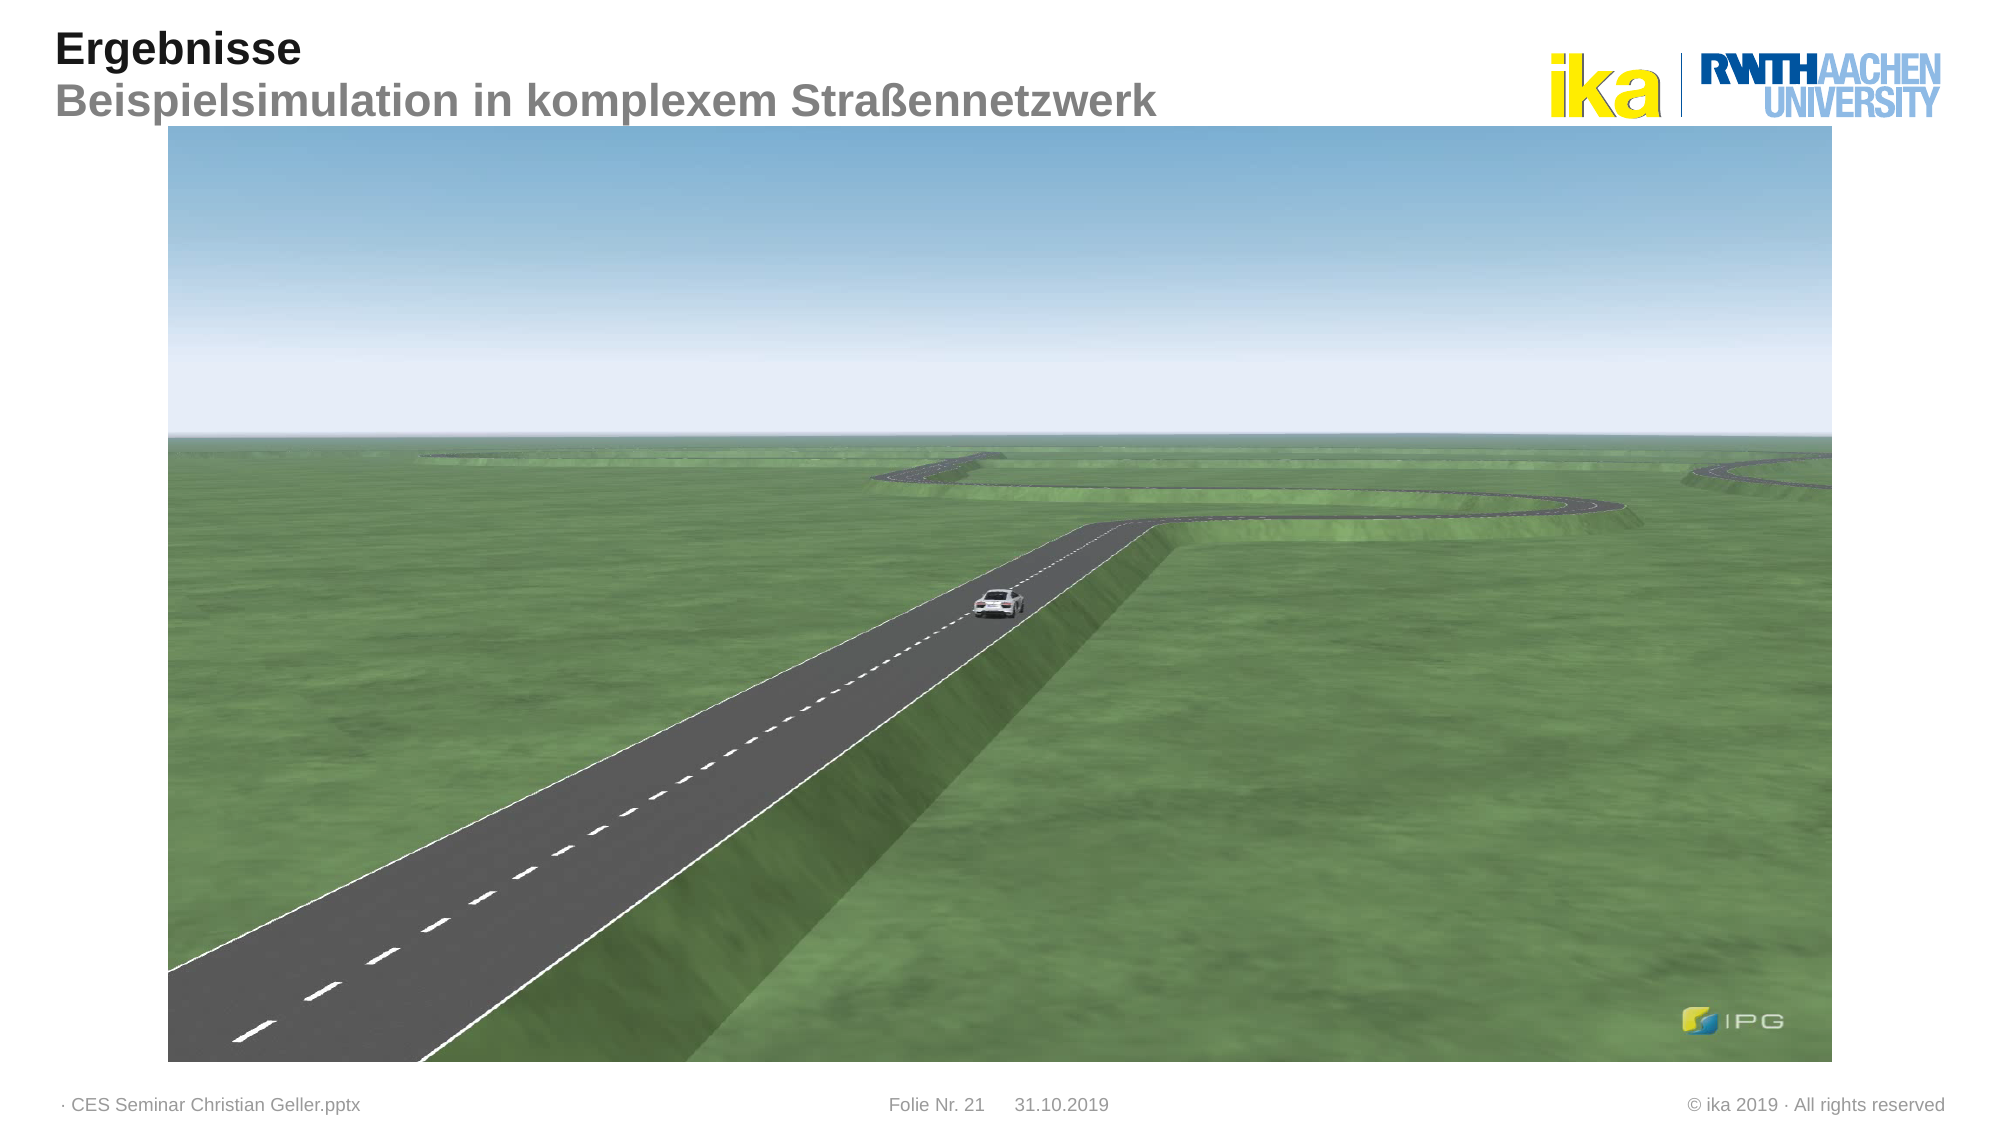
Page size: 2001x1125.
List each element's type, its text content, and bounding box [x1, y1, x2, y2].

title Ergebnisse Beispielsimulation in komplexem Straßennetzwerk [54, 31, 1496, 126]
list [166, 125, 1833, 1063]
